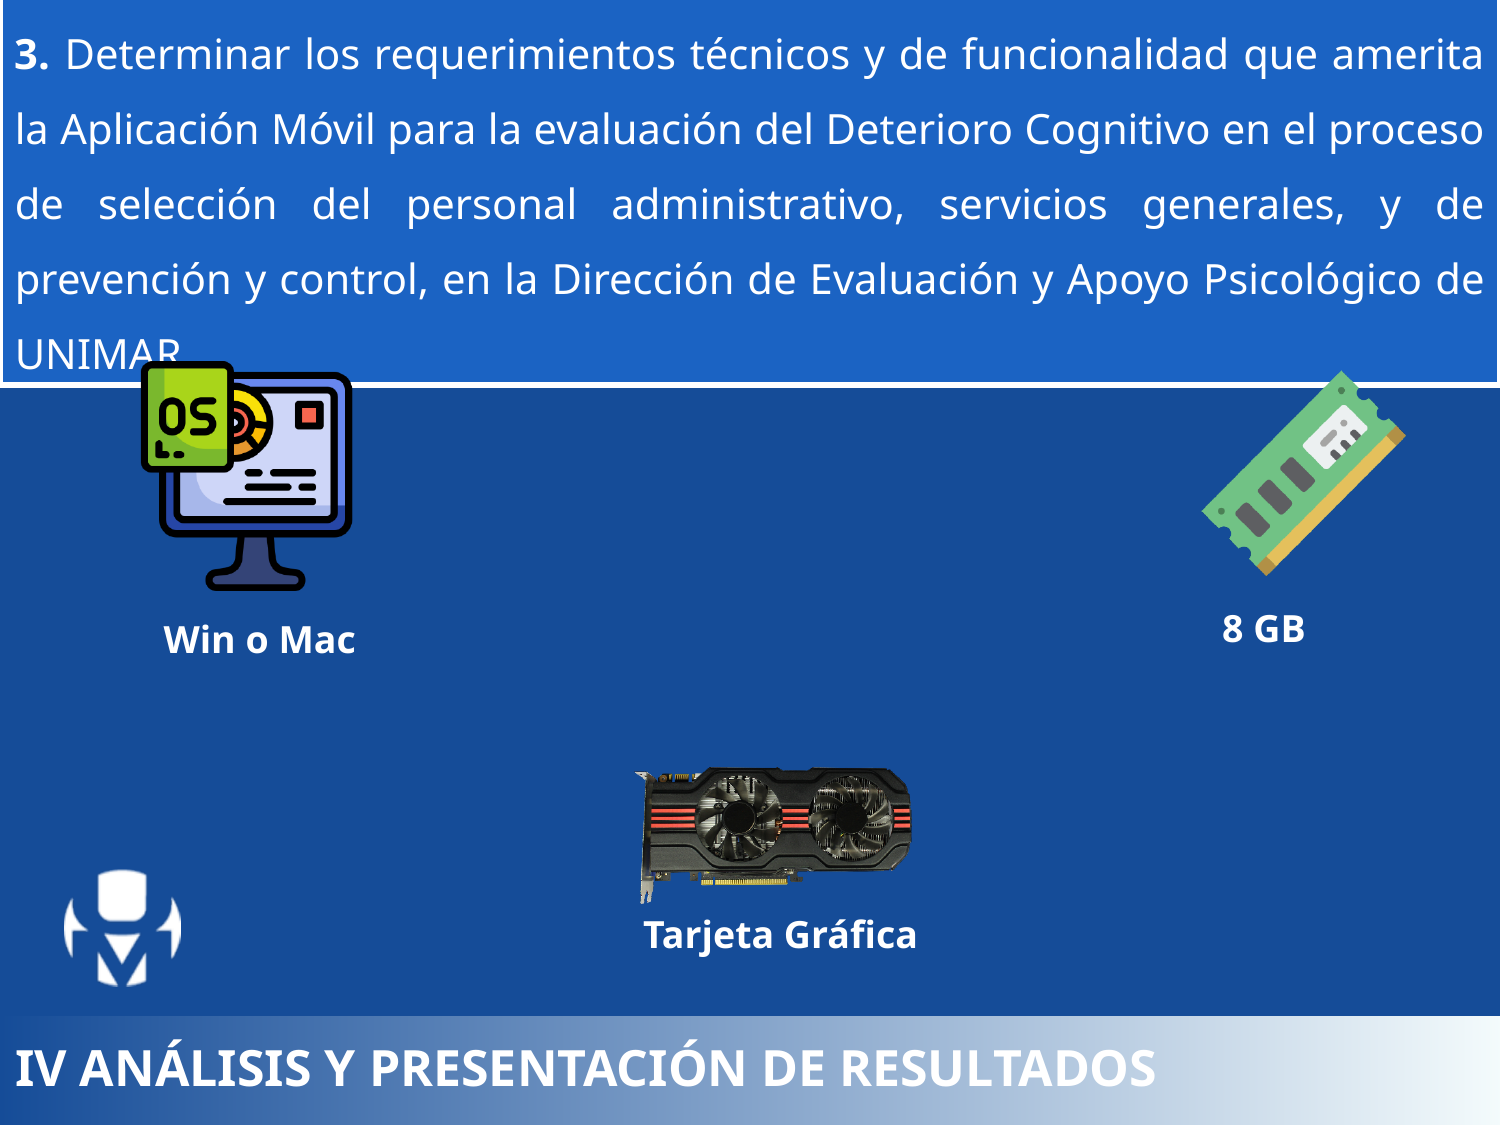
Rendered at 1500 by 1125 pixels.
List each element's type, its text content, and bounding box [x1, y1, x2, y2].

text_box 3. Determinar los requerimientos técnicos y de funcionalidad que amerita la Aplicación Móvil para la evaluación del Deterioro Cognitivo en el proceso de selección del personal administrativo, servicios generales, y de prevención y control, en la Dirección de Evaluación y Apoyo Psicológico de UNIMAR. [0, 0, 1500, 386]
picture [633, 766, 913, 904]
text_box 8 GB [1116, 597, 1412, 658]
picture [129, 360, 360, 591]
text_box Tarjeta Gráfica [596, 903, 965, 964]
text_box Win o Mac [112, 608, 408, 668]
picture [64, 869, 181, 987]
text_box IV ANÁLISIS Y PRESENTACIÓN DE RESULTADOS [0, 1016, 1500, 1125]
picture [1200, 370, 1407, 576]
